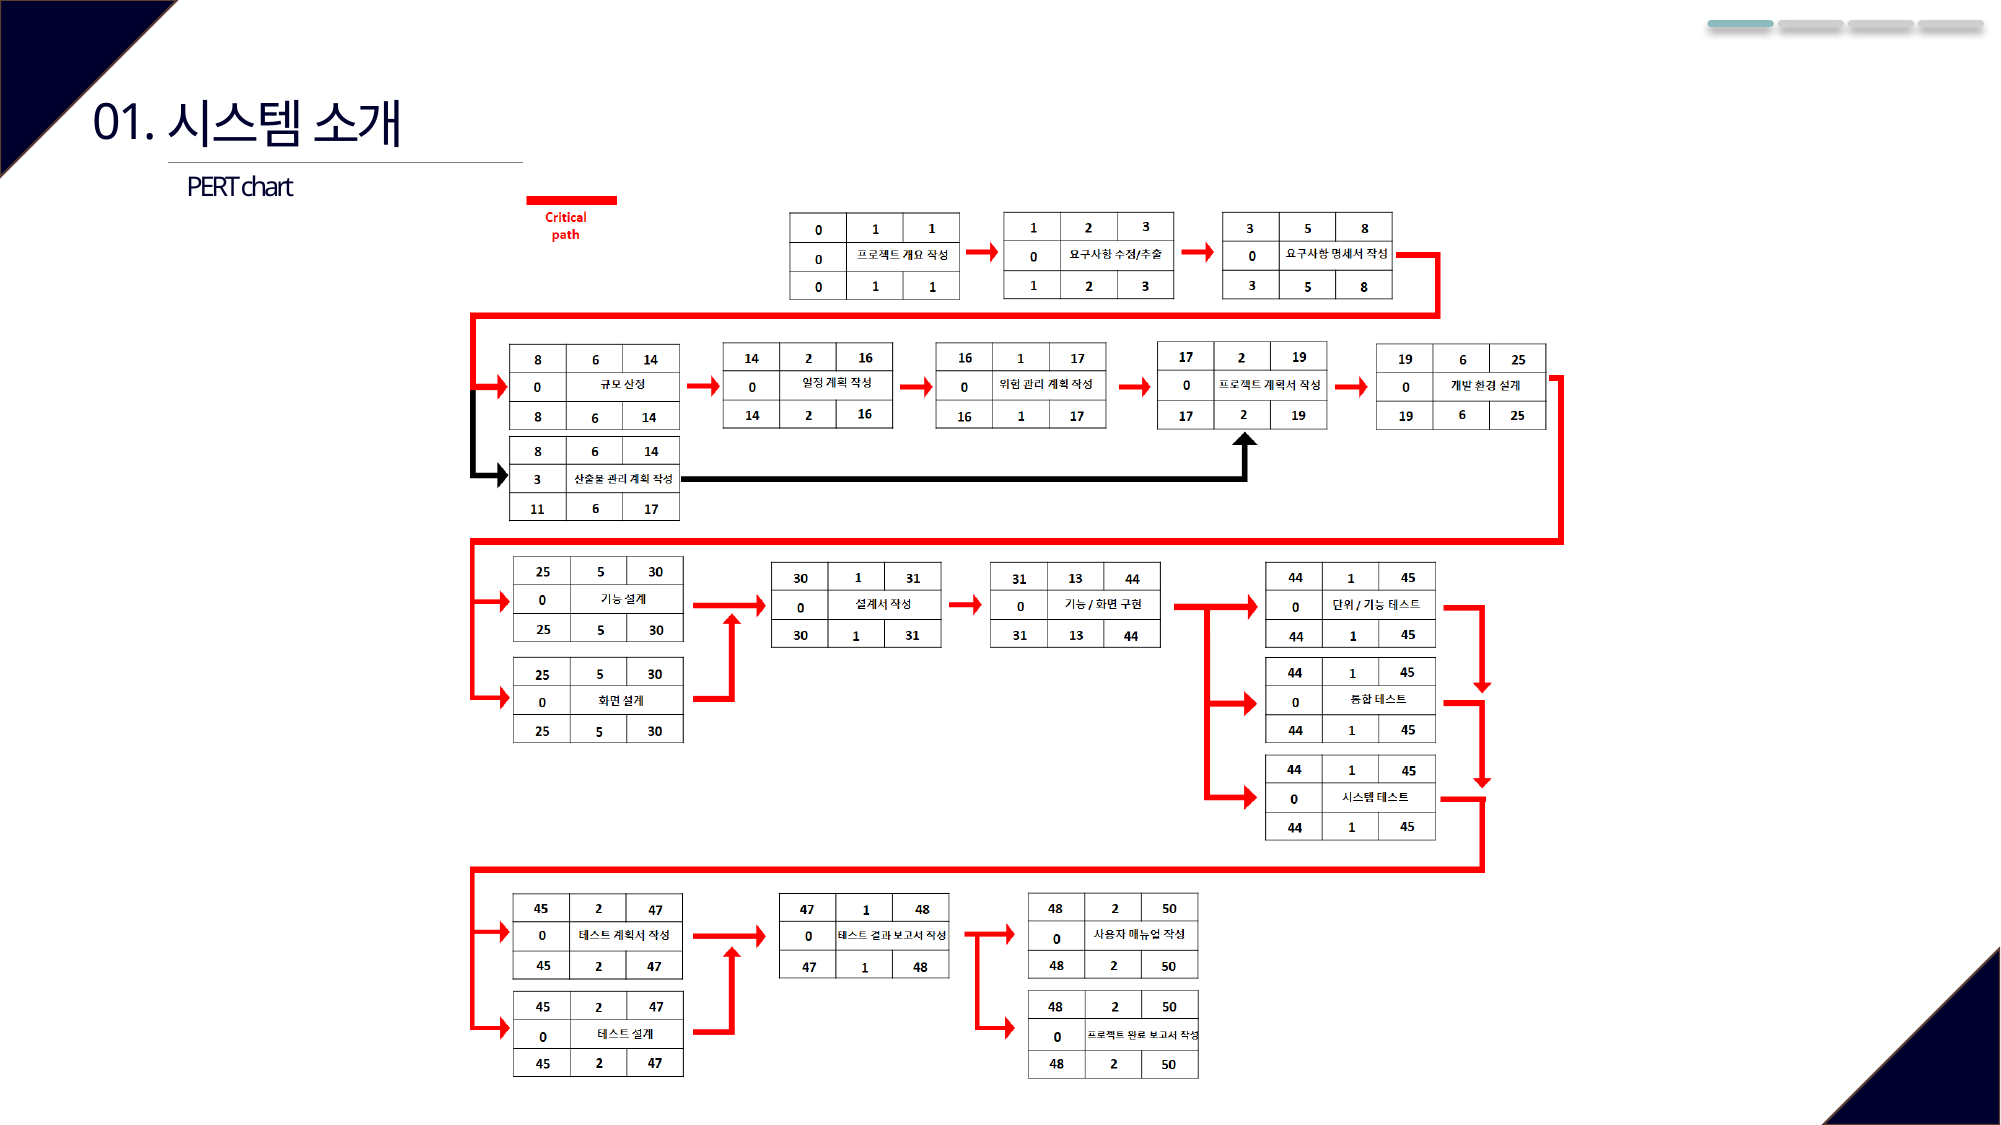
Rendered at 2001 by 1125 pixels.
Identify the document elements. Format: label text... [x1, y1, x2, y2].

text_box 01. [78, 81, 172, 157]
text_box 시스템 소개 [152, 83, 420, 162]
text_box PERT chart [171, 163, 310, 210]
picture [402, 165, 1598, 1115]
